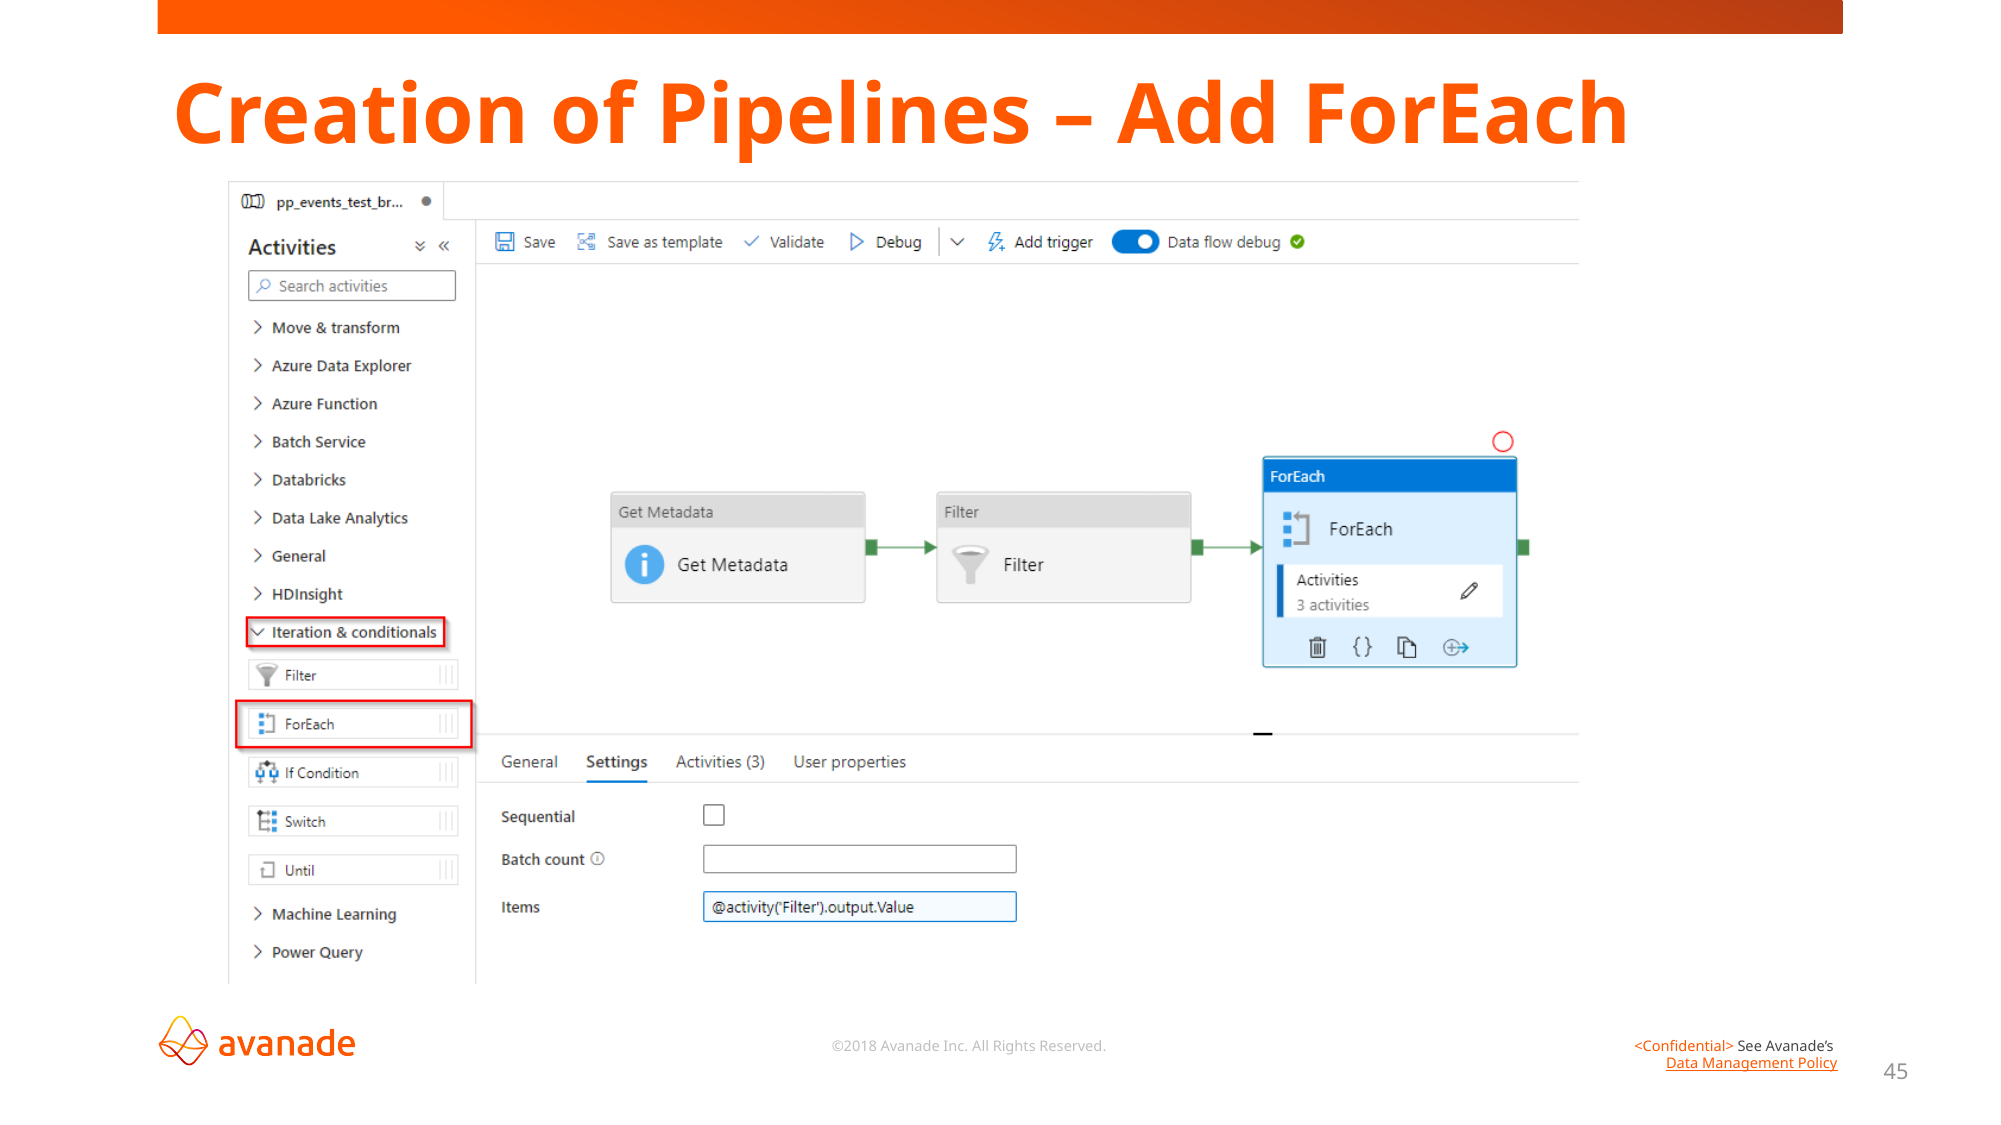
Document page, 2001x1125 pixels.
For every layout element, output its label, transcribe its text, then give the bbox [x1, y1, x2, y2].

title Creation of Pipelines – Add ForEach [157, 64, 1843, 228]
slide_number 45 [1842, 1042, 1924, 1103]
picture [227, 181, 1579, 984]
picture [138, 995, 384, 1086]
